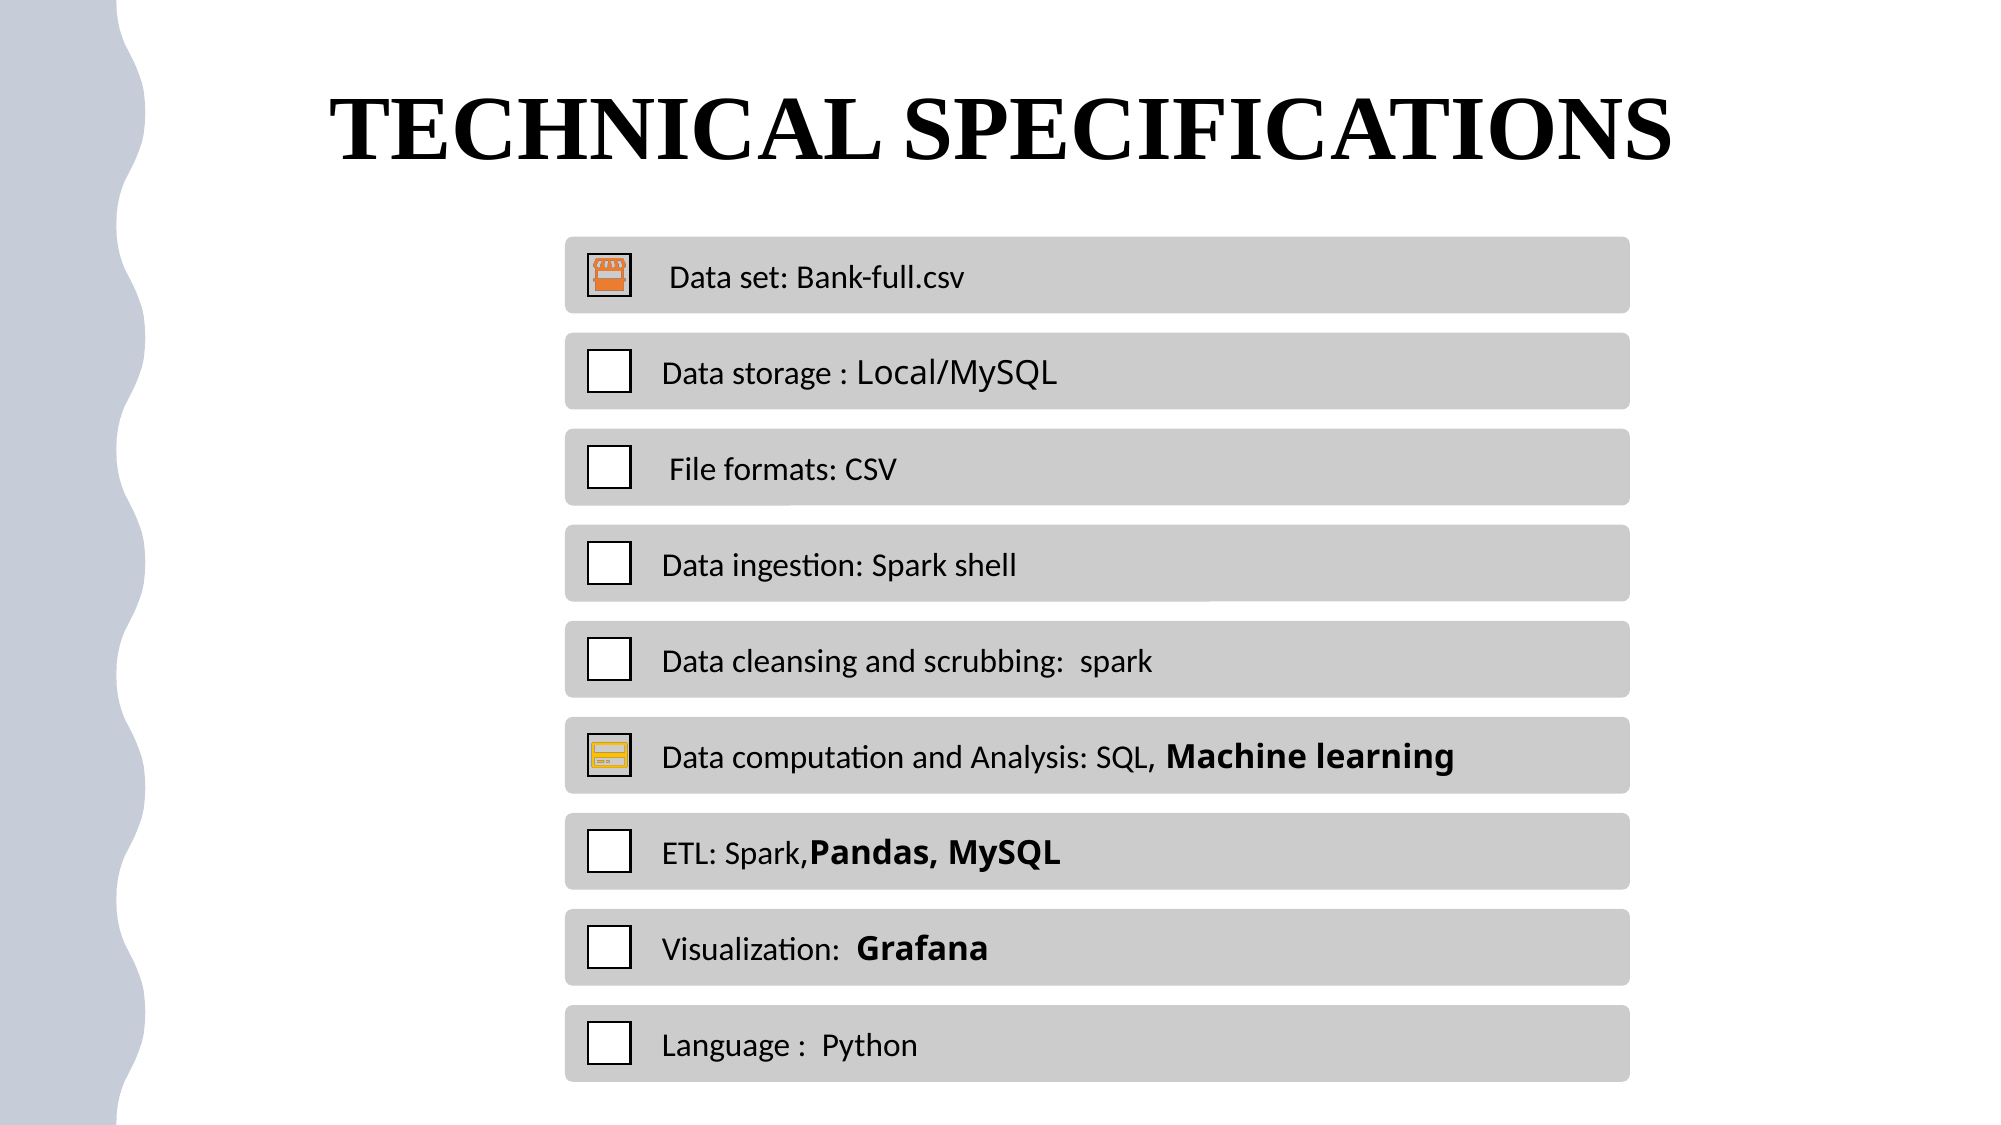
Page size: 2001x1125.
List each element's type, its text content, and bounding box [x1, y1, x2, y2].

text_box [564, 236, 1630, 1083]
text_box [0, 0, 146, 1125]
text_box [146, 0, 2000, 1125]
text_box TECHNICAL SPECIFICATIONS [314, 57, 1919, 203]
